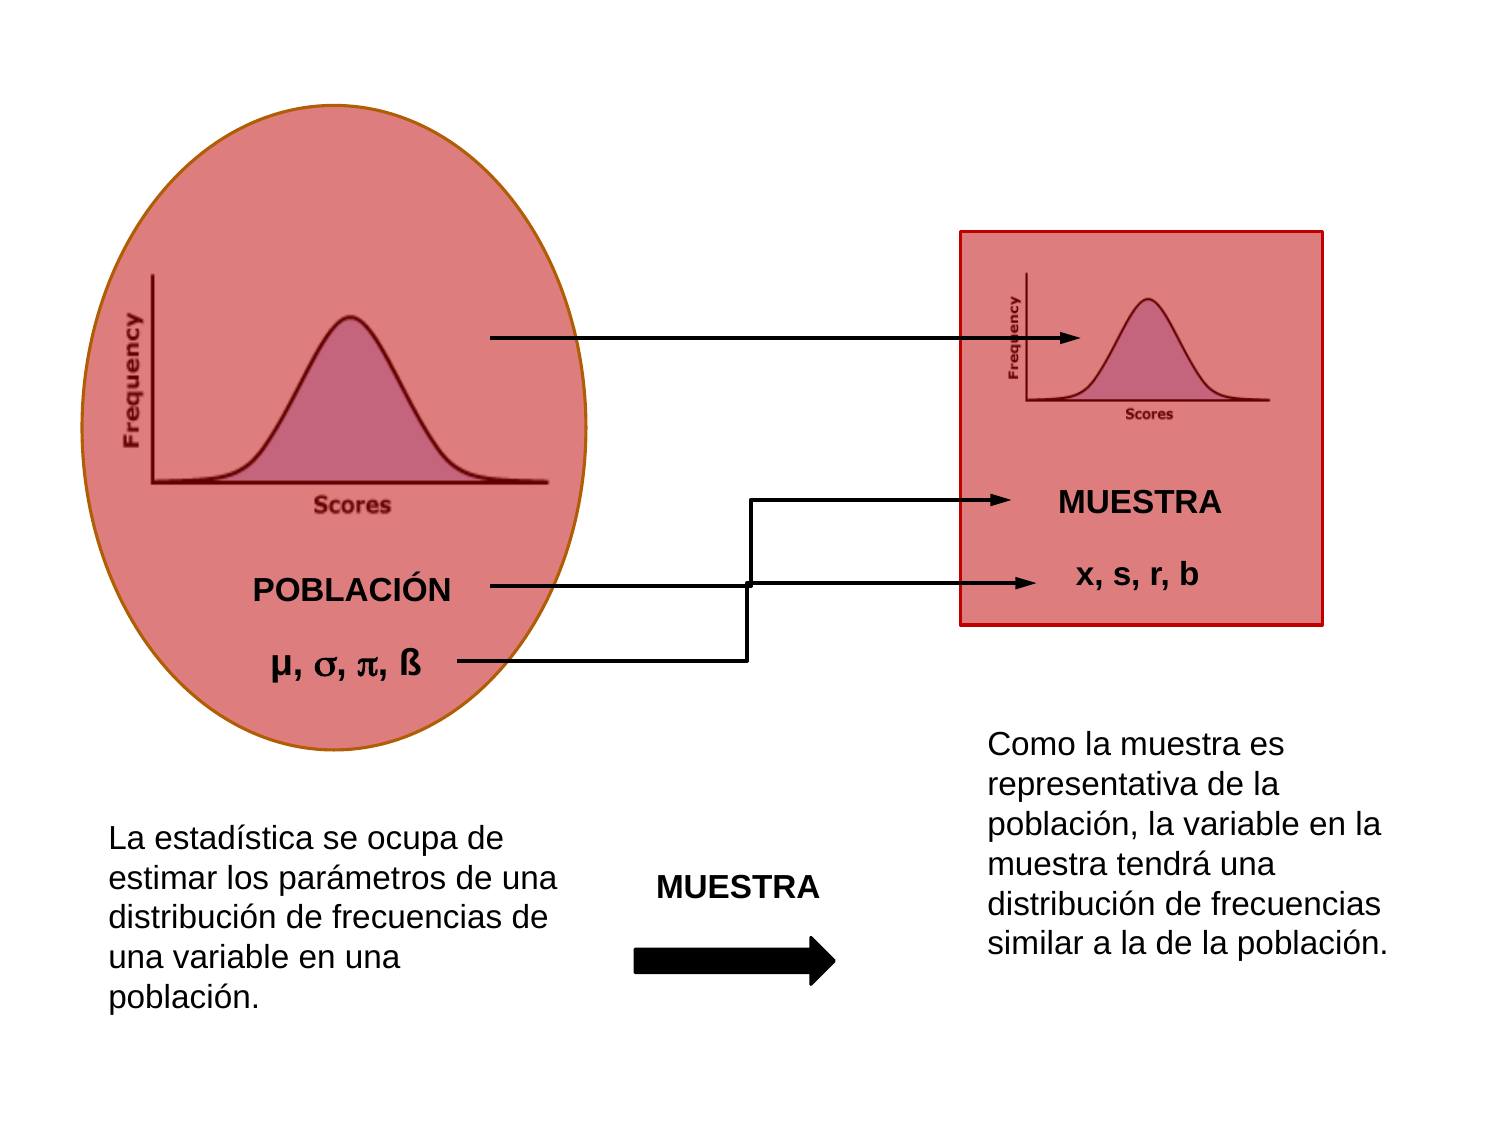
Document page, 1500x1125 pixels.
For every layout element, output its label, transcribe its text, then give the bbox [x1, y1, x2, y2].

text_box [1011, 472, 1270, 614]
text_box [80, 286, 502, 752]
text_box [568, 348, 588, 497]
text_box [457, 582, 1037, 662]
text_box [489, 500, 1012, 580]
text_box La estadística se ocupa de estimar los parámetros de una distribución de frecuencias de una variable en una población. [93, 808, 575, 1023]
picture [113, 257, 562, 528]
picture [1002, 261, 1279, 428]
text_box μ, , , ß [245, 630, 458, 691]
text_box Como la muestra es representativa de la población, la variable en la muestra tendrá una distribución de frecuencias similar a la de la población. [972, 714, 1407, 970]
text_box [568, 303, 578, 336]
text_box [633, 935, 836, 986]
text_box POBLACIÓN [222, 560, 482, 616]
text_box [120, 103, 548, 254]
text_box [959, 230, 1324, 627]
text_box MUESTRA [621, 843, 856, 926]
